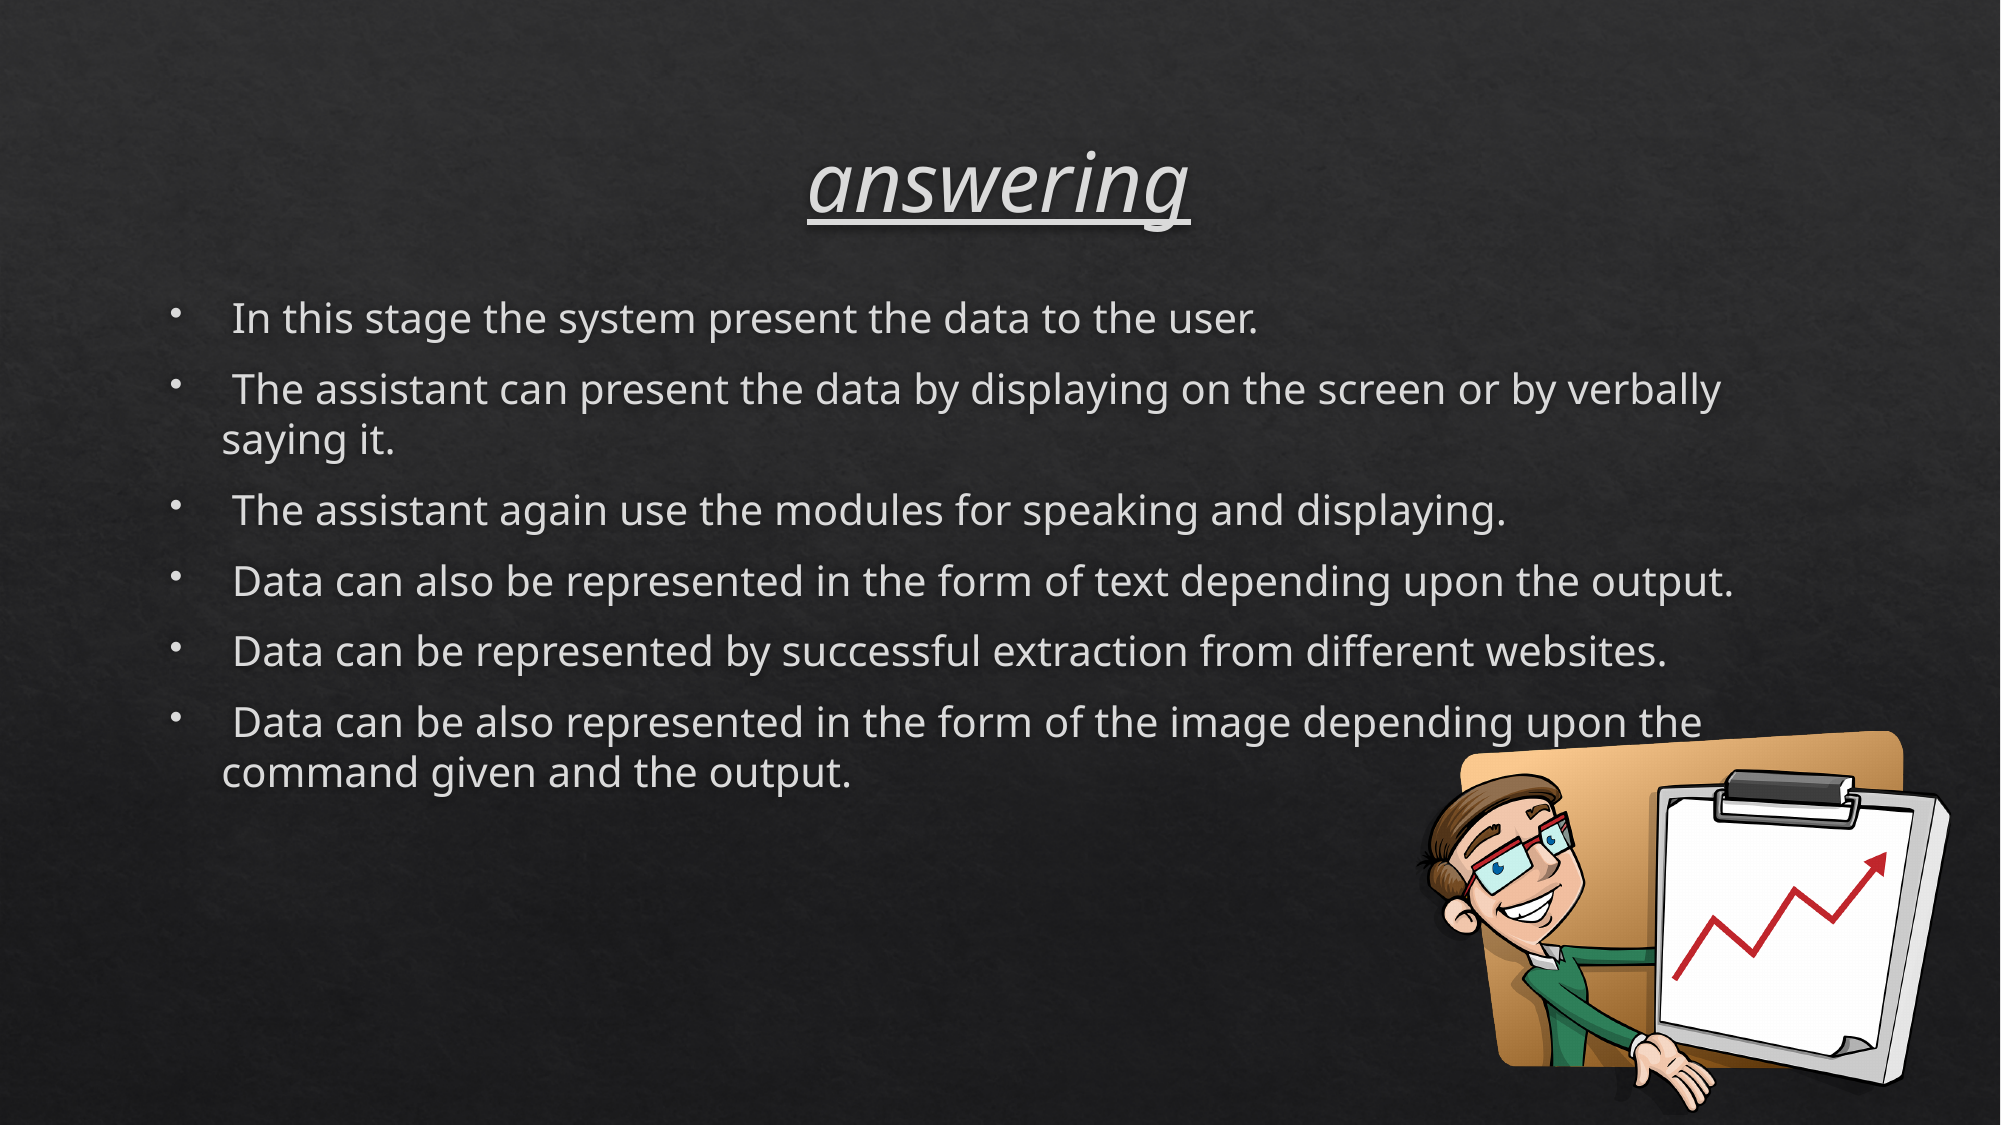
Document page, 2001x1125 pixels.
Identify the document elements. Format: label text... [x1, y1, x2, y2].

picture [1415, 730, 1952, 1115]
list In this stage the system present the data to the user. The assistant can present the data by displaying on the screen or by verbally saying it. The assistant again use the modules for speaking and displaying. Data can also be represented in the form of text depending upon the output. Data can be represented by successful extraction from different websites. Data can be also represented in the form of the image depending upon the command given and the output. [149, 284, 1849, 950]
title answering [149, 99, 1849, 260]
